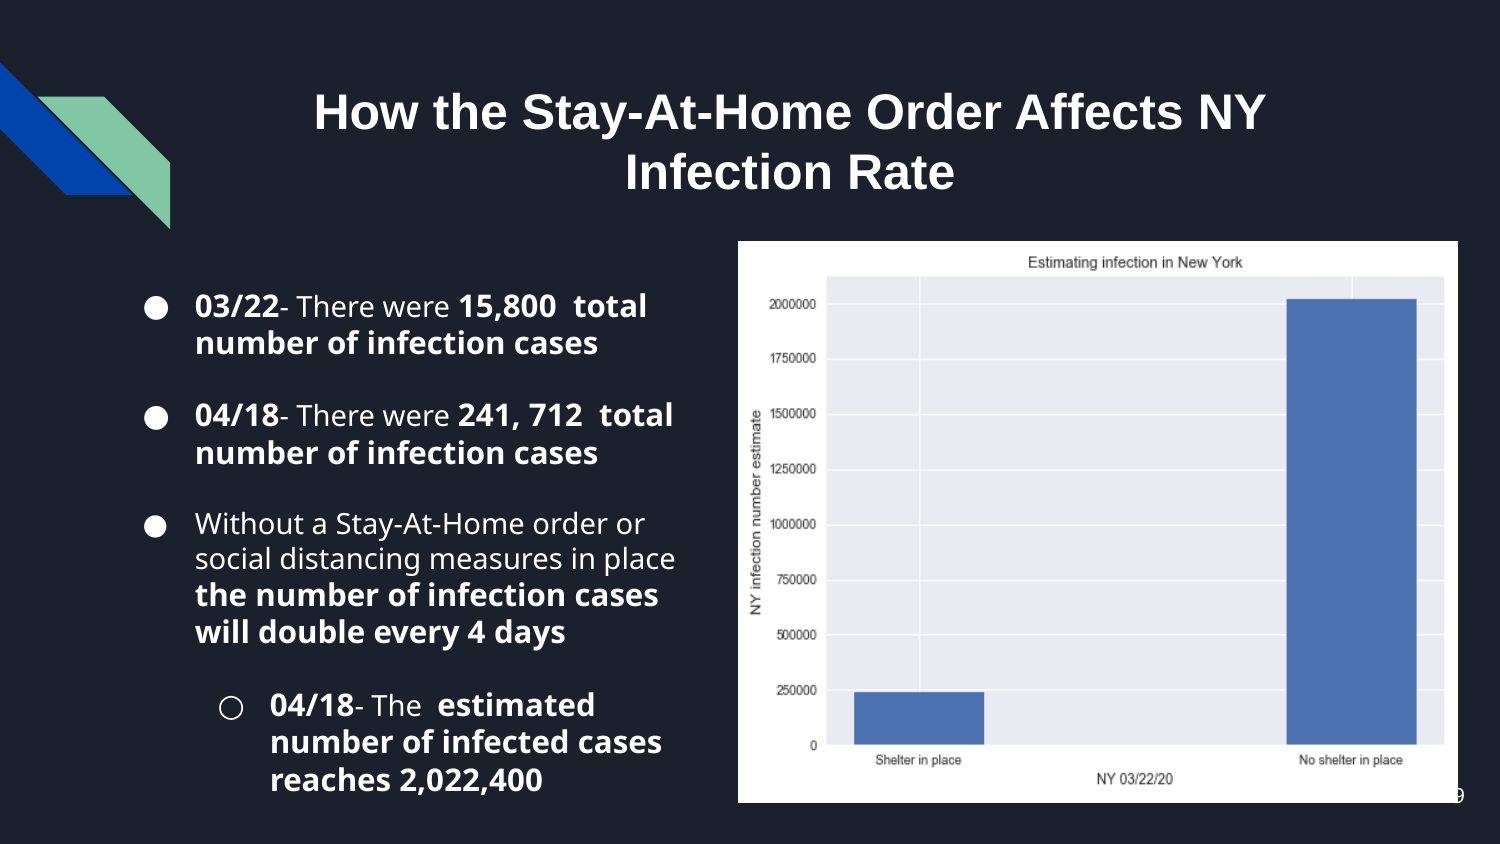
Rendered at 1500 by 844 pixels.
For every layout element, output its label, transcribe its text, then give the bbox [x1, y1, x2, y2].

slide_number 19 [1389, 764, 1480, 830]
picture [738, 241, 1459, 804]
text_box 03/22- There were 15,800 total number of infection cases 04/18- There were 241, 712 total number of infection cases Without a Stay-At-Home order or social distancing measures in place the number of infection cases will double every 4 days 04/18- The estimated number of infected cases reaches 2,022,400 [104, 270, 714, 759]
title How the Stay-At-Home Order Affects NY Infection Rate [212, 64, 1368, 215]
